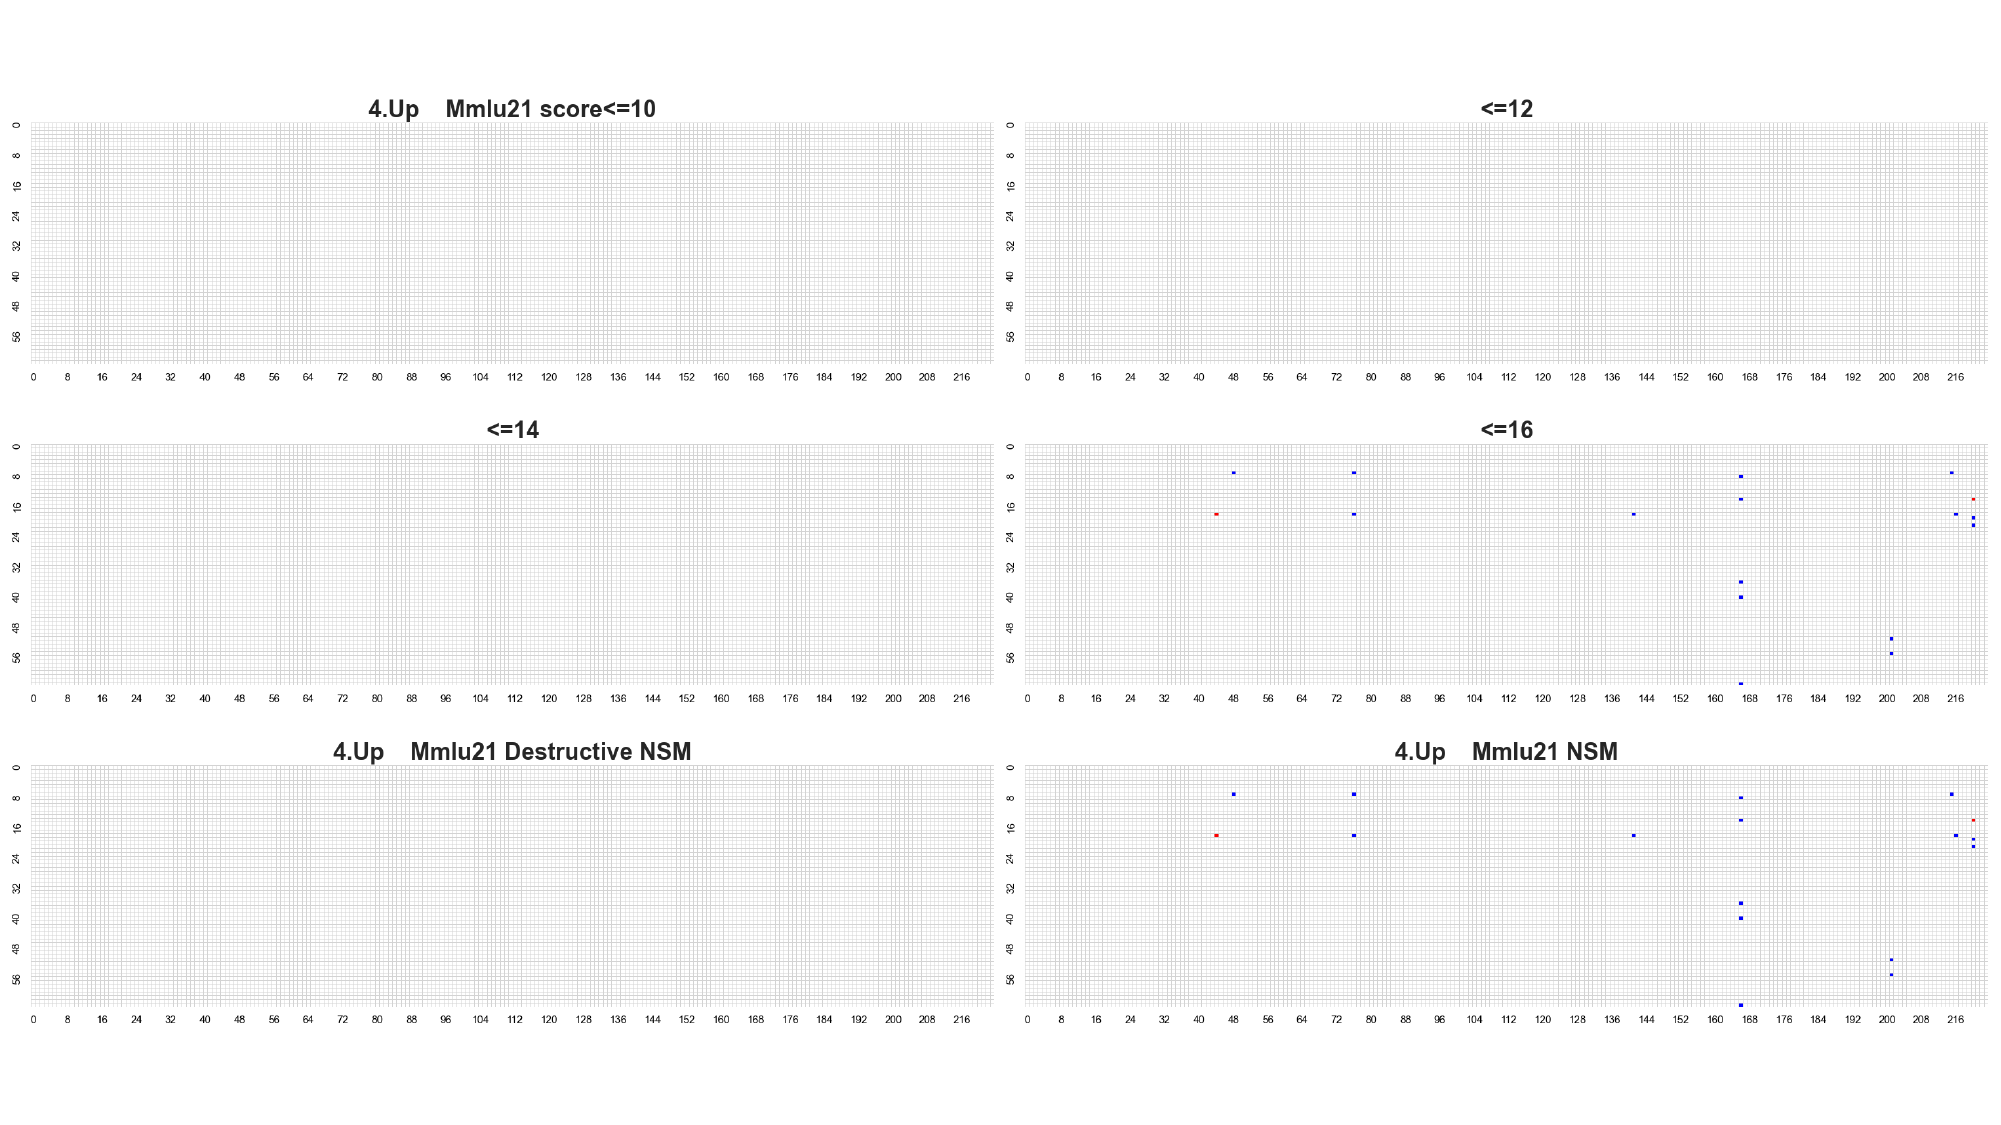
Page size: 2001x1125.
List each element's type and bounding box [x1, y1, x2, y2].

picture [0, 87, 2000, 1037]
